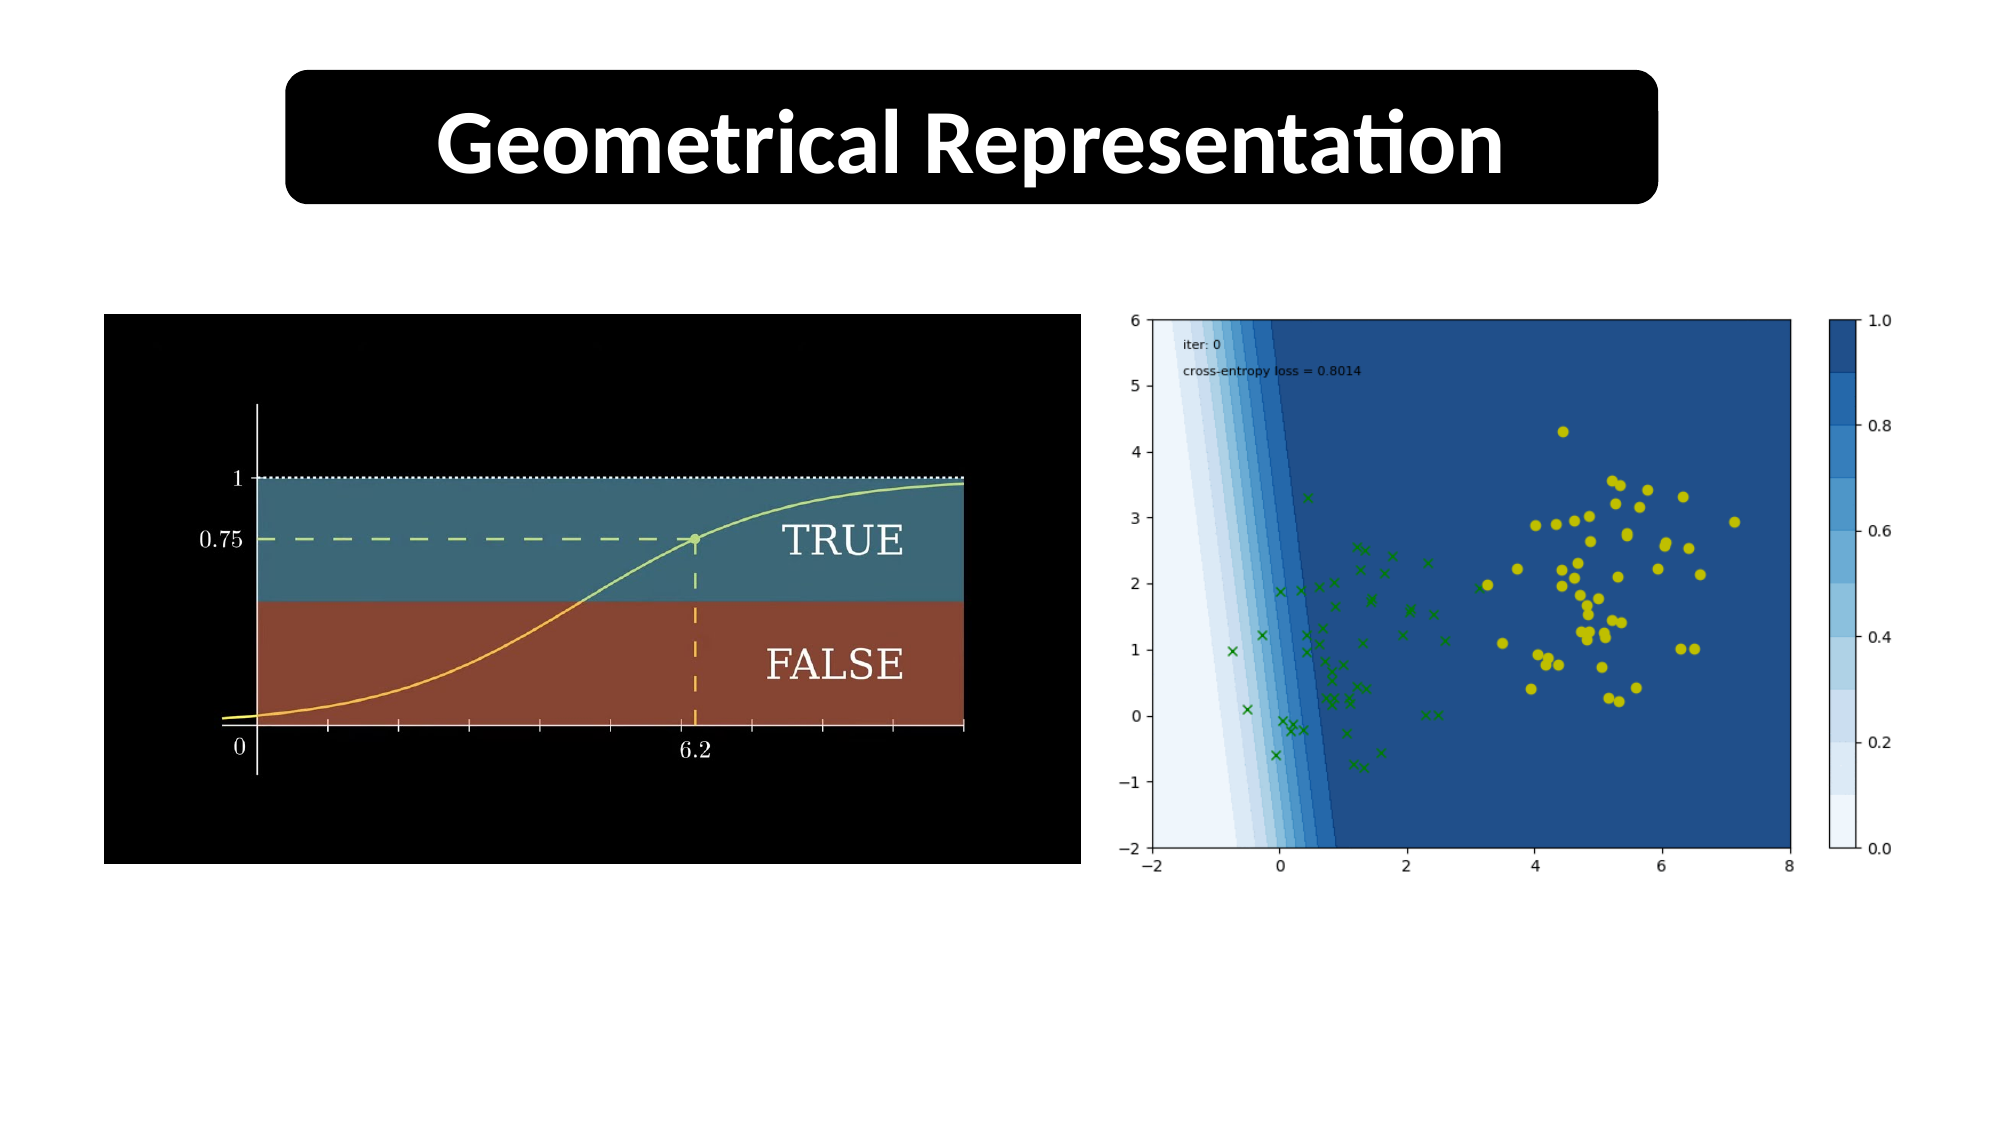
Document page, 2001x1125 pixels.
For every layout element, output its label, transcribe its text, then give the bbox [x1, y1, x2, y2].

picture [104, 272, 1938, 900]
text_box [211, 363, 297, 502]
text_box Geometrical Representation [285, 69, 1659, 205]
